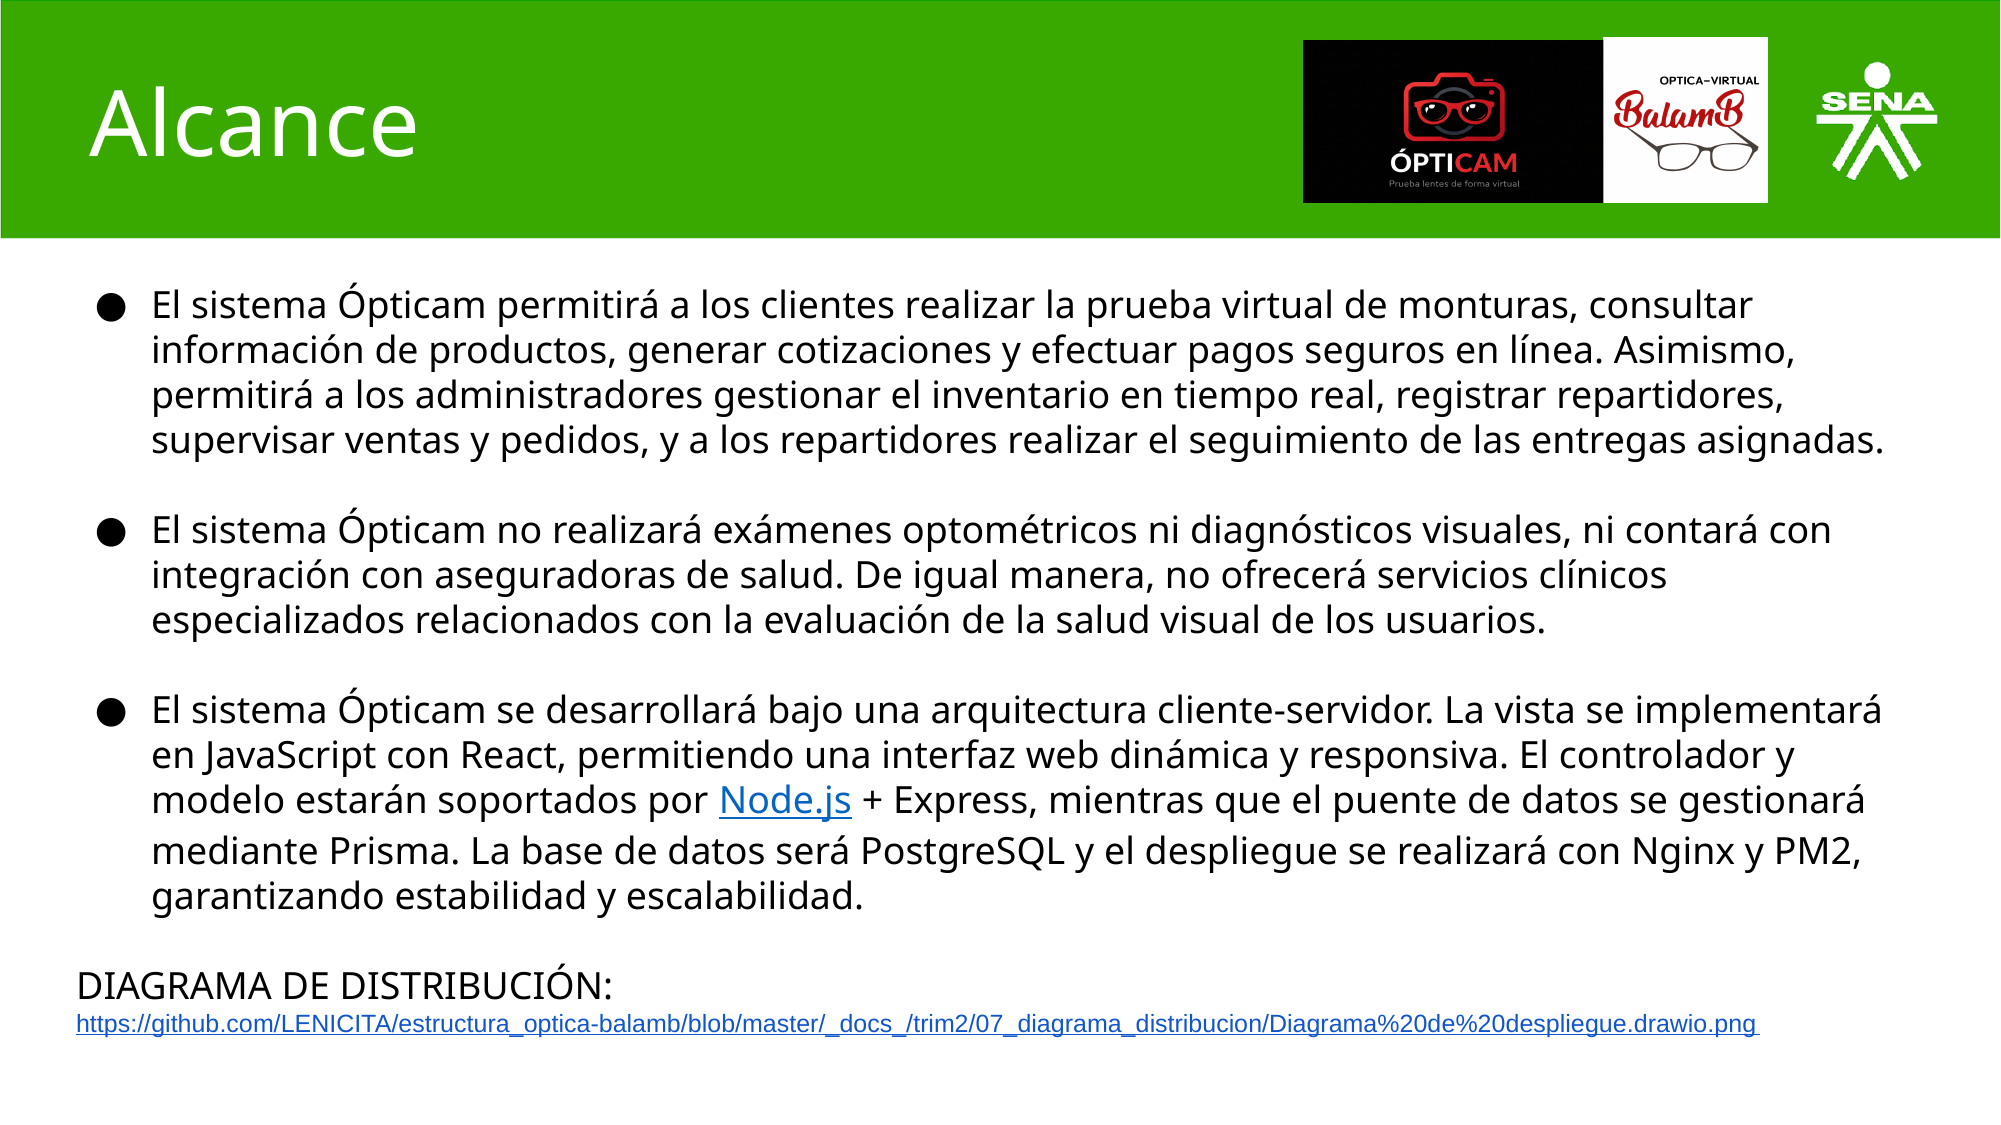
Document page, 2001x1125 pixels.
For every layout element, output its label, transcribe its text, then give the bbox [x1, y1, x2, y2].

title Alcance [74, 18, 1800, 236]
text_box El sistema Ópticam permitirá a los clientes realizar la prueba virtual de monturas, consultar información de productos, generar cotizaciones y efectuar pagos seguros en línea. Asimismo, permitirá a los administradores gestionar el inventario en tiempo real, registrar repartidores, supervisar ventas y pedidos, y a los repartidores realizar el seguimiento de las entregas asignadas. El sistema Ópticam no realizará exámenes optométricos ni diagnósticos visuales, ni contará con integración con aseguradoras de salud. De igual manera, no ofrecerá servicios clínicos especializados relacionados con la evaluación de la salud visual de los usuarios. El sistema Ópticam se desarrollará bajo una arquitectura cliente-servidor. La vista se implementará en JavaScript con React, permitiendo una interfaz web dinámica y responsiva. El controlador y modelo estarán soportados por Node.js + Express, mientras que el puente de datos se gestionará mediante Prisma. La base de datos será PostgreSQL y el despliegue se realizará con Nginx y PM2, garantizando estabilidad y escalabilidad. DIAGRAMA DE DISTRIBUCIÓN: https://github.com/LENICITA/estructura_optica-balamb/blob/master/_docs_/trim2/07_diagrama_distribucion/Diagrama%20de%20despliegue.drawio.png [61, 273, 1939, 1045]
picture [0, 0, 2001, 1125]
